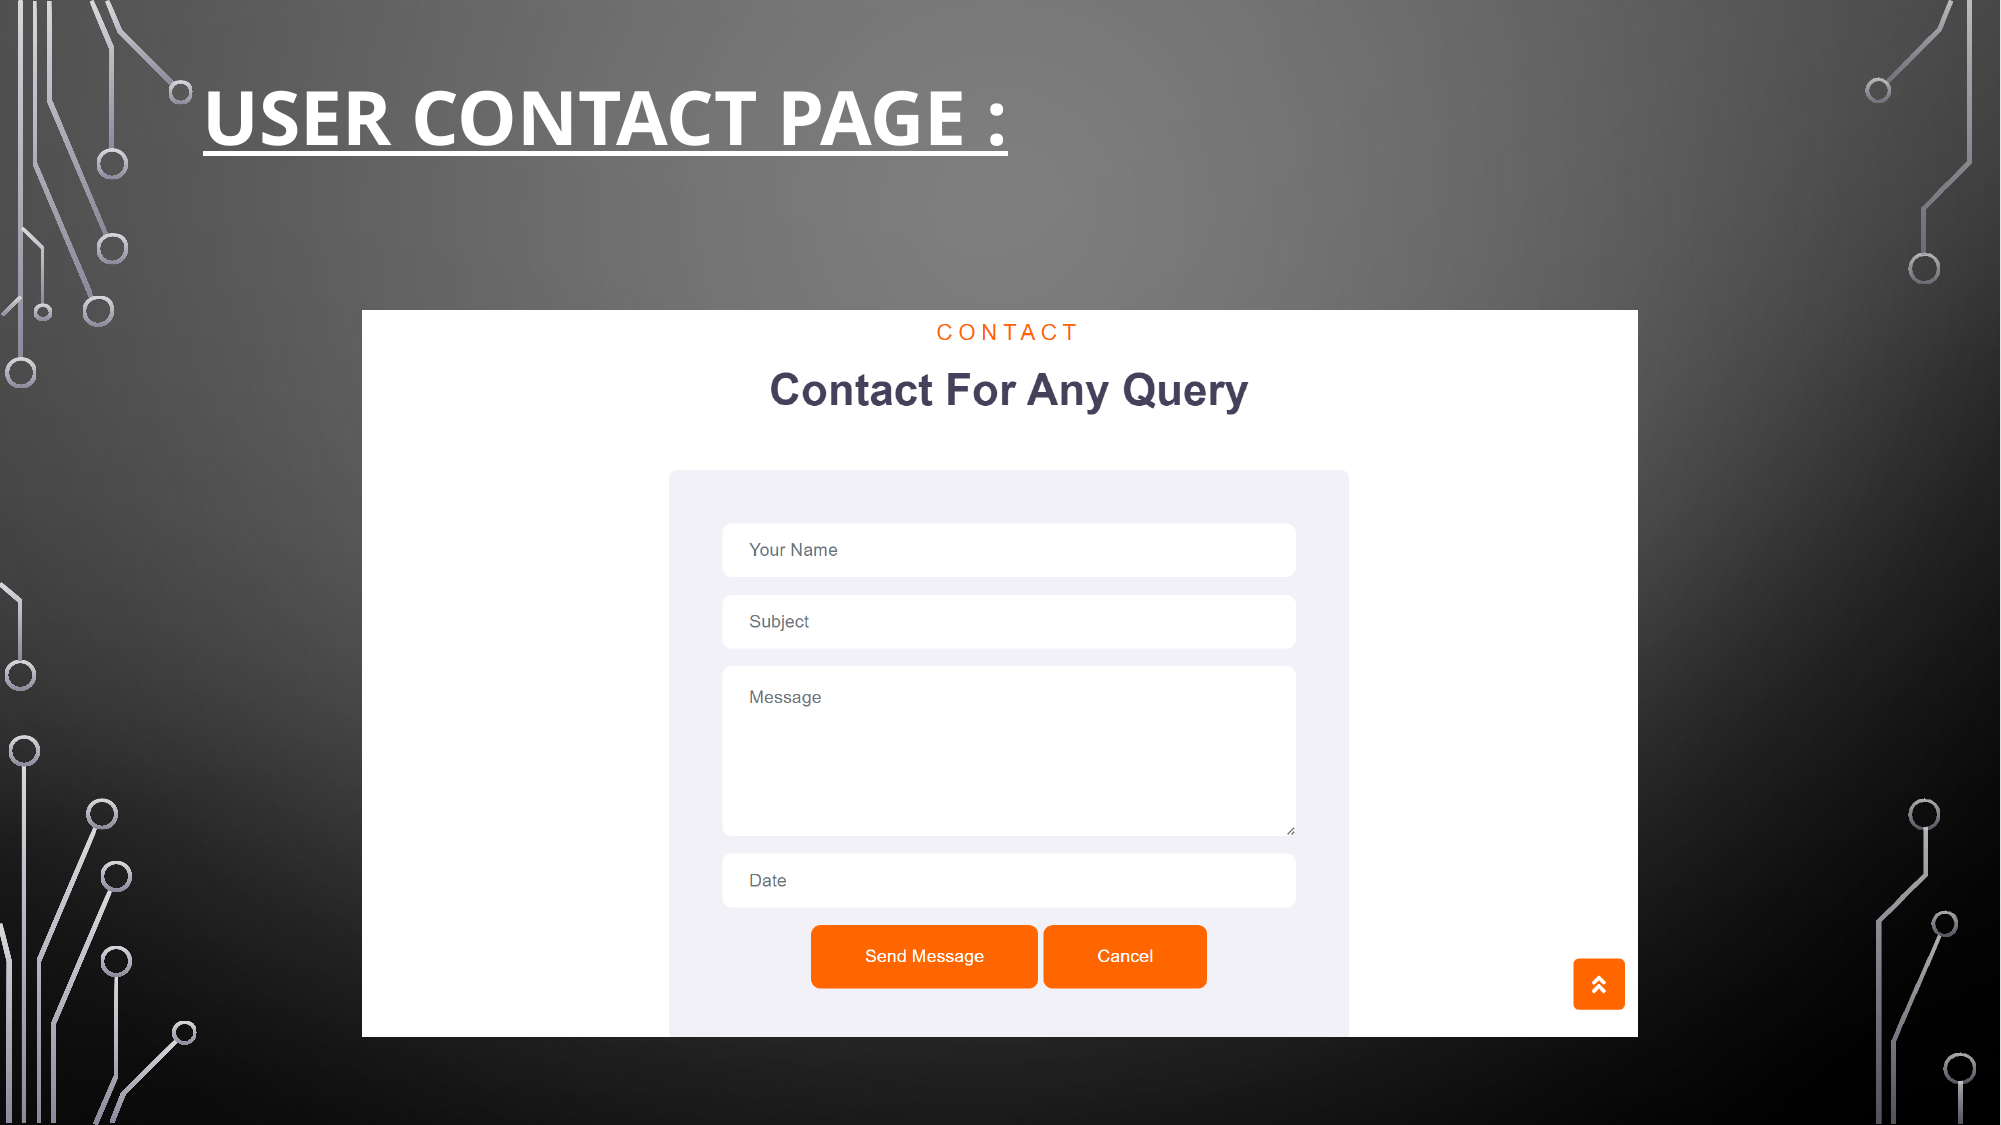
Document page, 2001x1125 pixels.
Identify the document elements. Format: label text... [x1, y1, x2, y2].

picture [362, 310, 1638, 1037]
title User Contact Page : [187, 0, 1813, 243]
